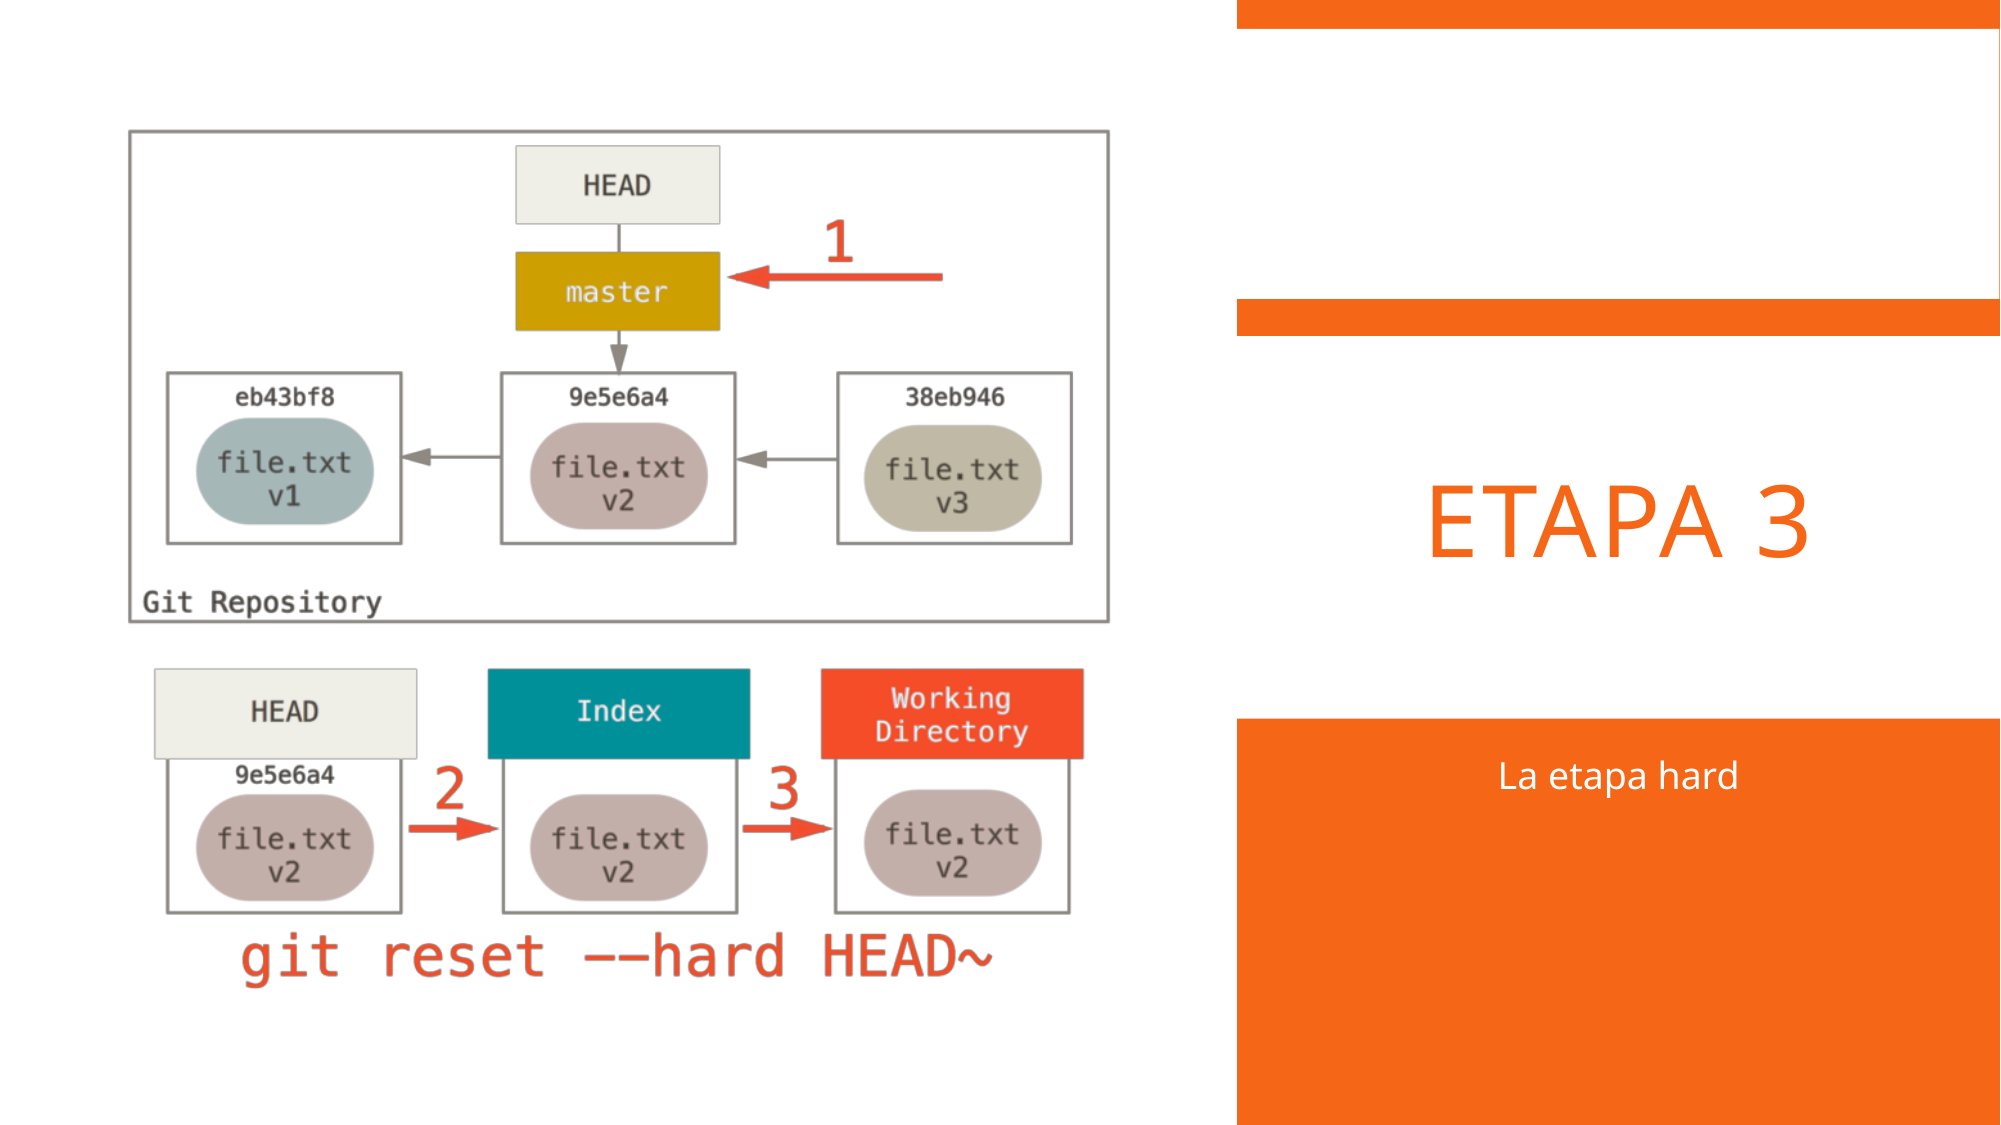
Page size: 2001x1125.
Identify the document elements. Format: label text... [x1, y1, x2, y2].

text_box [1238, 335, 2000, 720]
text_box [0, 0, 1238, 1125]
picture [103, 107, 1133, 1011]
list La etapa hard [1290, 750, 1947, 982]
title Etapa 3 [1290, 360, 1947, 698]
